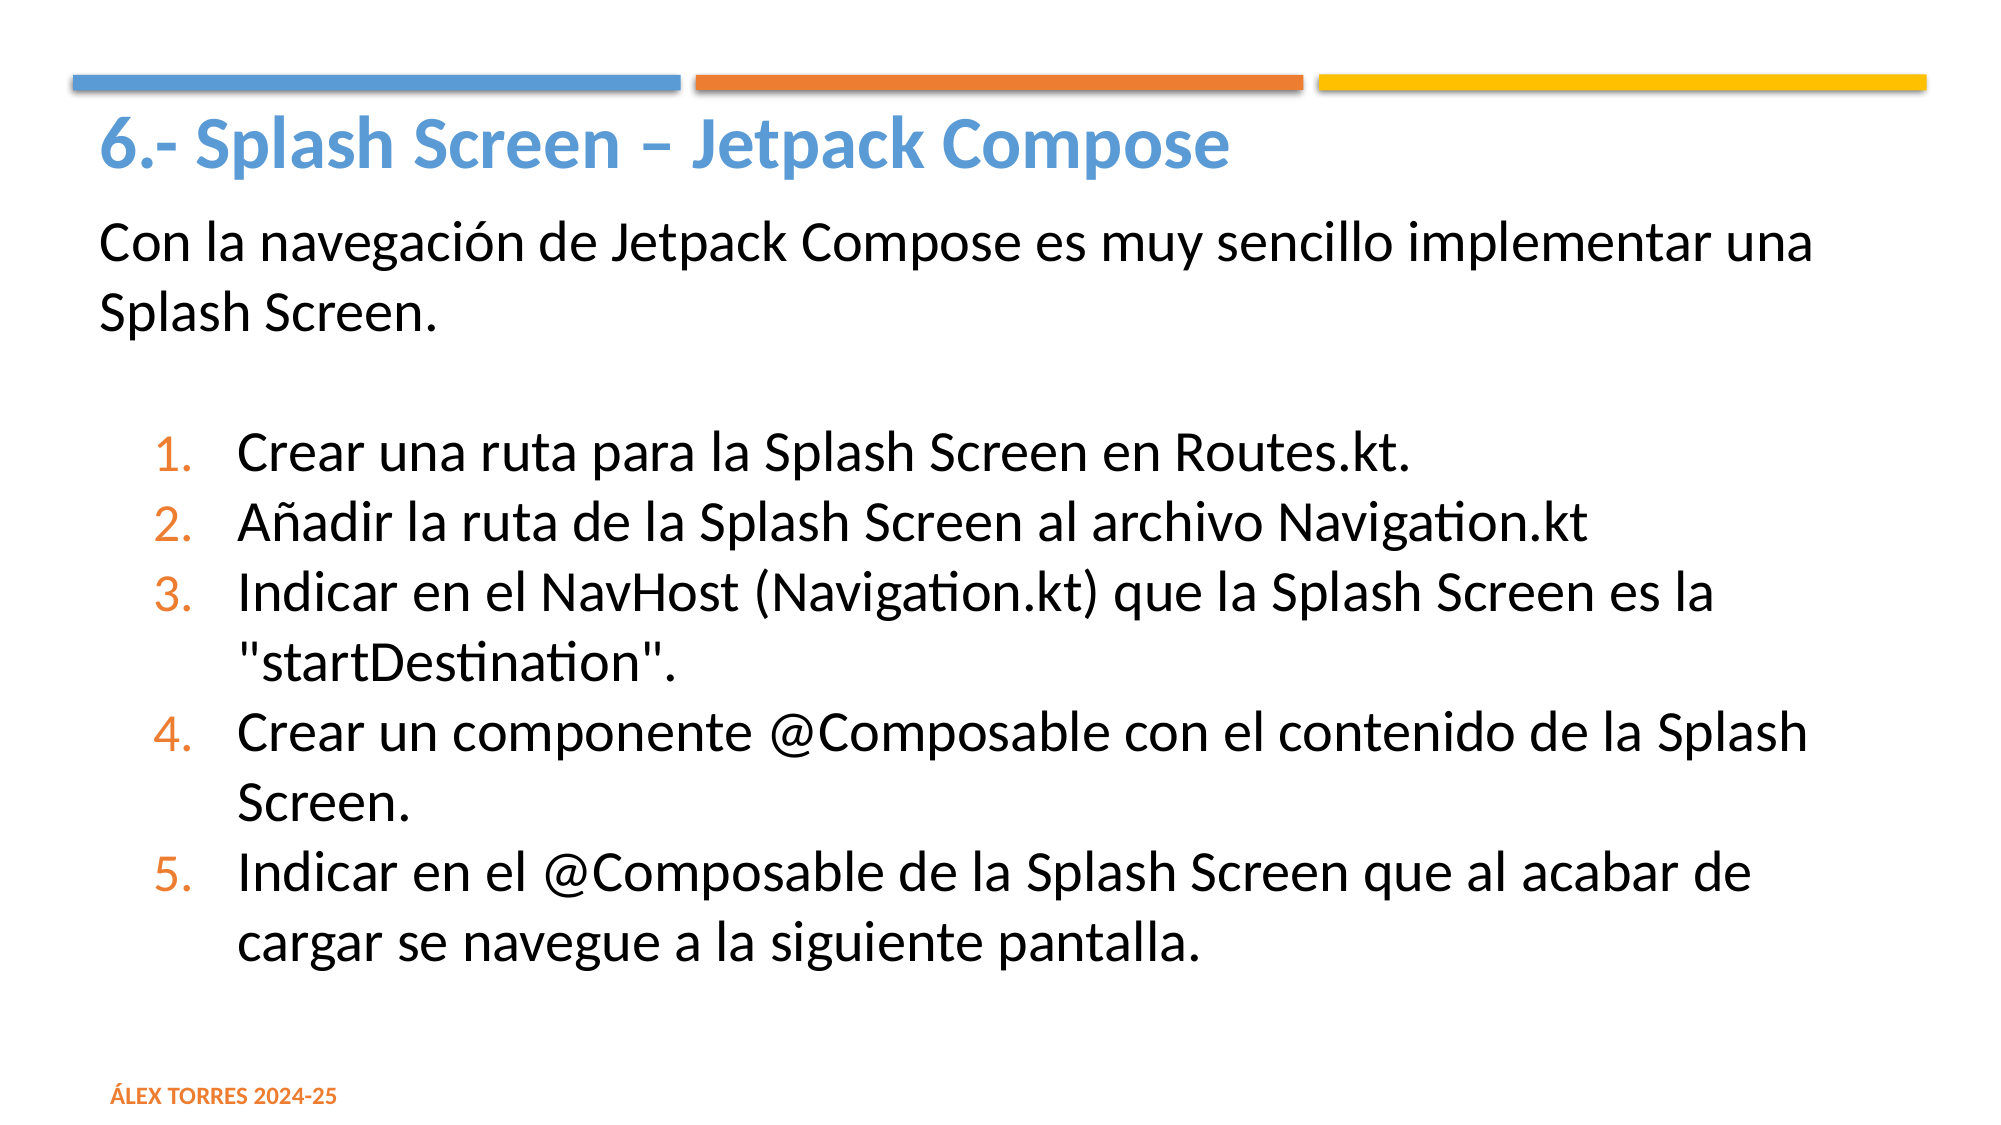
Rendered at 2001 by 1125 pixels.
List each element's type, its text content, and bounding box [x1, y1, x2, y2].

text_box Con la navegación de Jetpack Compose es muy sencillo implementar una Splash Screen. Crear una ruta para la Splash Screen en Routes.kt. Añadir la ruta de la Splash Screen al archivo Navigation.kt Indicar en el NavHost (Navigation.kt) que la Splash Screen es la "startDestination". Crear un componente @Composable con el contenido de la Splash Screen. Indicar en el @Composable de la Splash Screen que al acabar de cargar se navegue a la siguiente pantalla. [85, 187, 1915, 1072]
text_box 6.- Splash Screen – Jetpack Compose [85, 78, 1915, 187]
